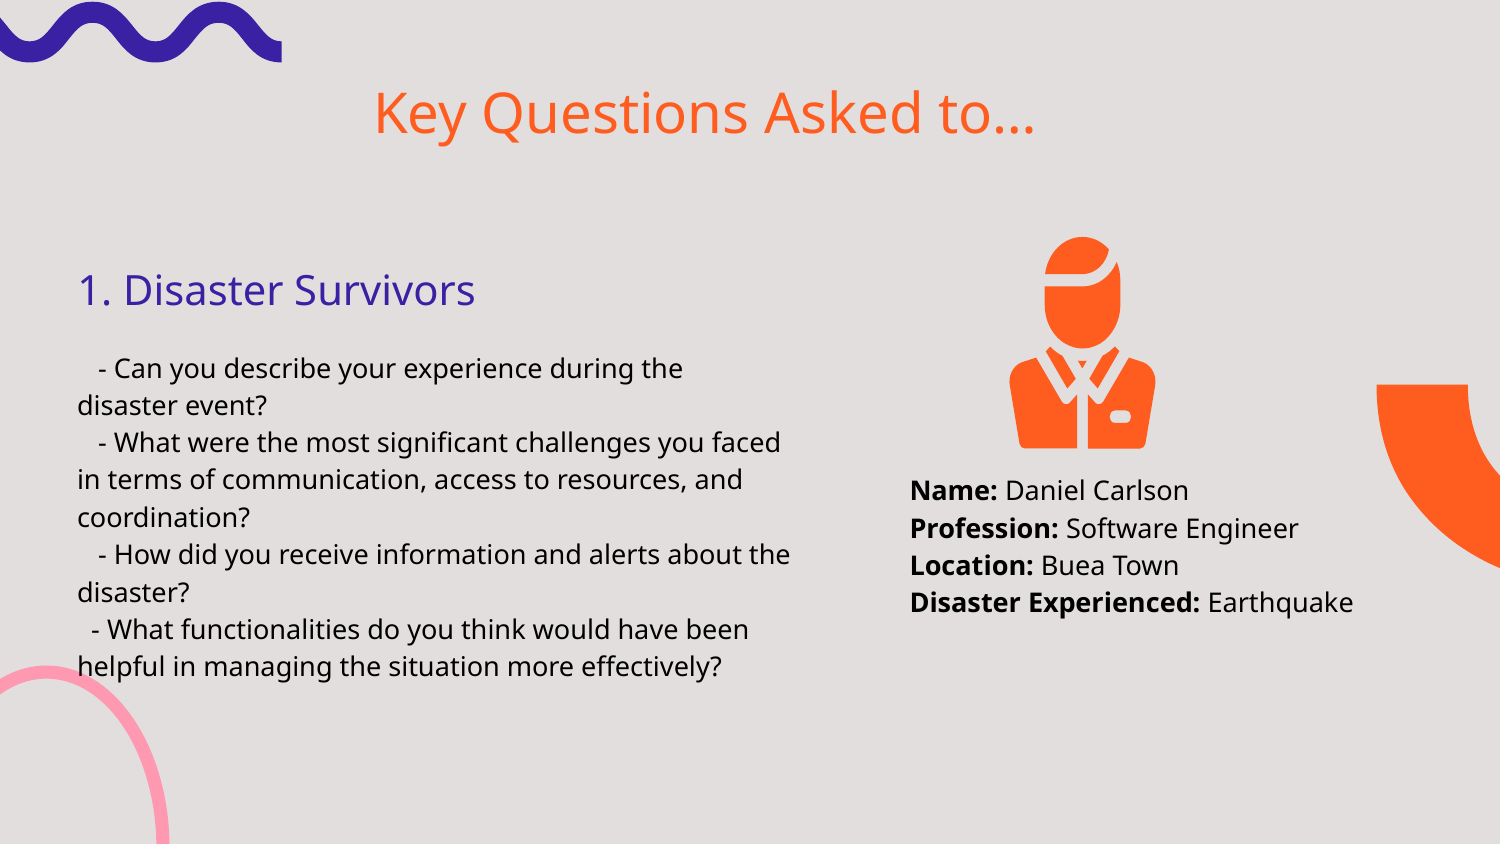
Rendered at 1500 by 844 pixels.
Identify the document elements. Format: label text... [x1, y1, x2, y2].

subtitle - Can you describe your experience during the disaster event? - What were the most significant challenges you faced in terms of communication, access to resources, and coordination? - How did you receive information and alerts about the disaster? - What functionalities do you think would have been helpful in managing the situation more effectively? [62, 331, 806, 844]
subtitle Name: Daniel Carlson Profession: Software Engineer Location: Buea Town Disaster Experienced: Earthquake [894, 453, 1413, 844]
subtitle 1. Disaster Survivors [62, 0, 646, 329]
text_box [0, 1, 282, 63]
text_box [1007, 236, 1158, 449]
title Key Questions Asked to… [646, 62, 1229, 234]
